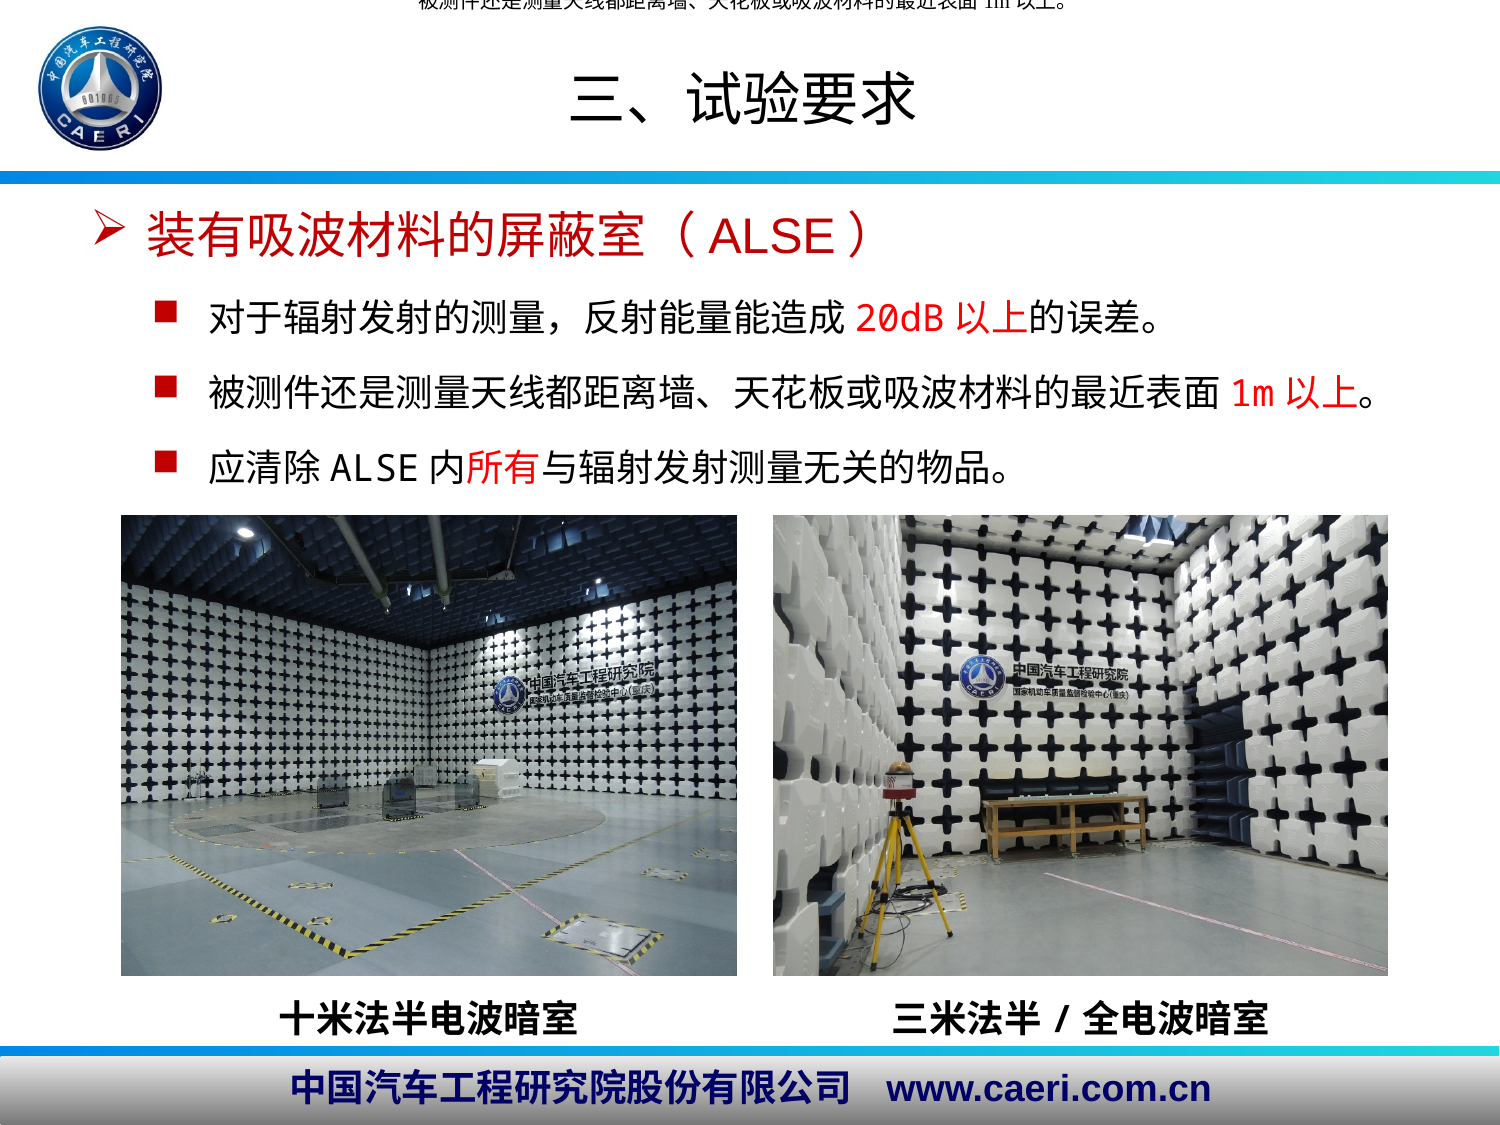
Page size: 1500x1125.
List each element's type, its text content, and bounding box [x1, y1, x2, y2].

picture [35, 23, 164, 54]
text_box 被测件还是测量天线都距离墙、天花板或吸波材料的最近表面1m以上。 [403, 0, 1097, 20]
text_box 十米法半电波暗室 [264, 987, 594, 1048]
list 装有吸波材料的屏蔽室（ALSE） 对于辐射发射的测量，反射能量能造成20dB以上的误差。 被测件还是测量天线都距离墙、天花板或吸波材料的最近表面1m以上。 应清除ALSE内所有与辐射发射测量无关的物品。 [75, 196, 1424, 1035]
text_box 三米法半/全电波暗室 [877, 987, 1285, 1048]
text_box 三、试验要求 [0, 54, 1486, 148]
picture [121, 514, 737, 977]
picture [35, 148, 164, 153]
picture [773, 514, 1389, 977]
